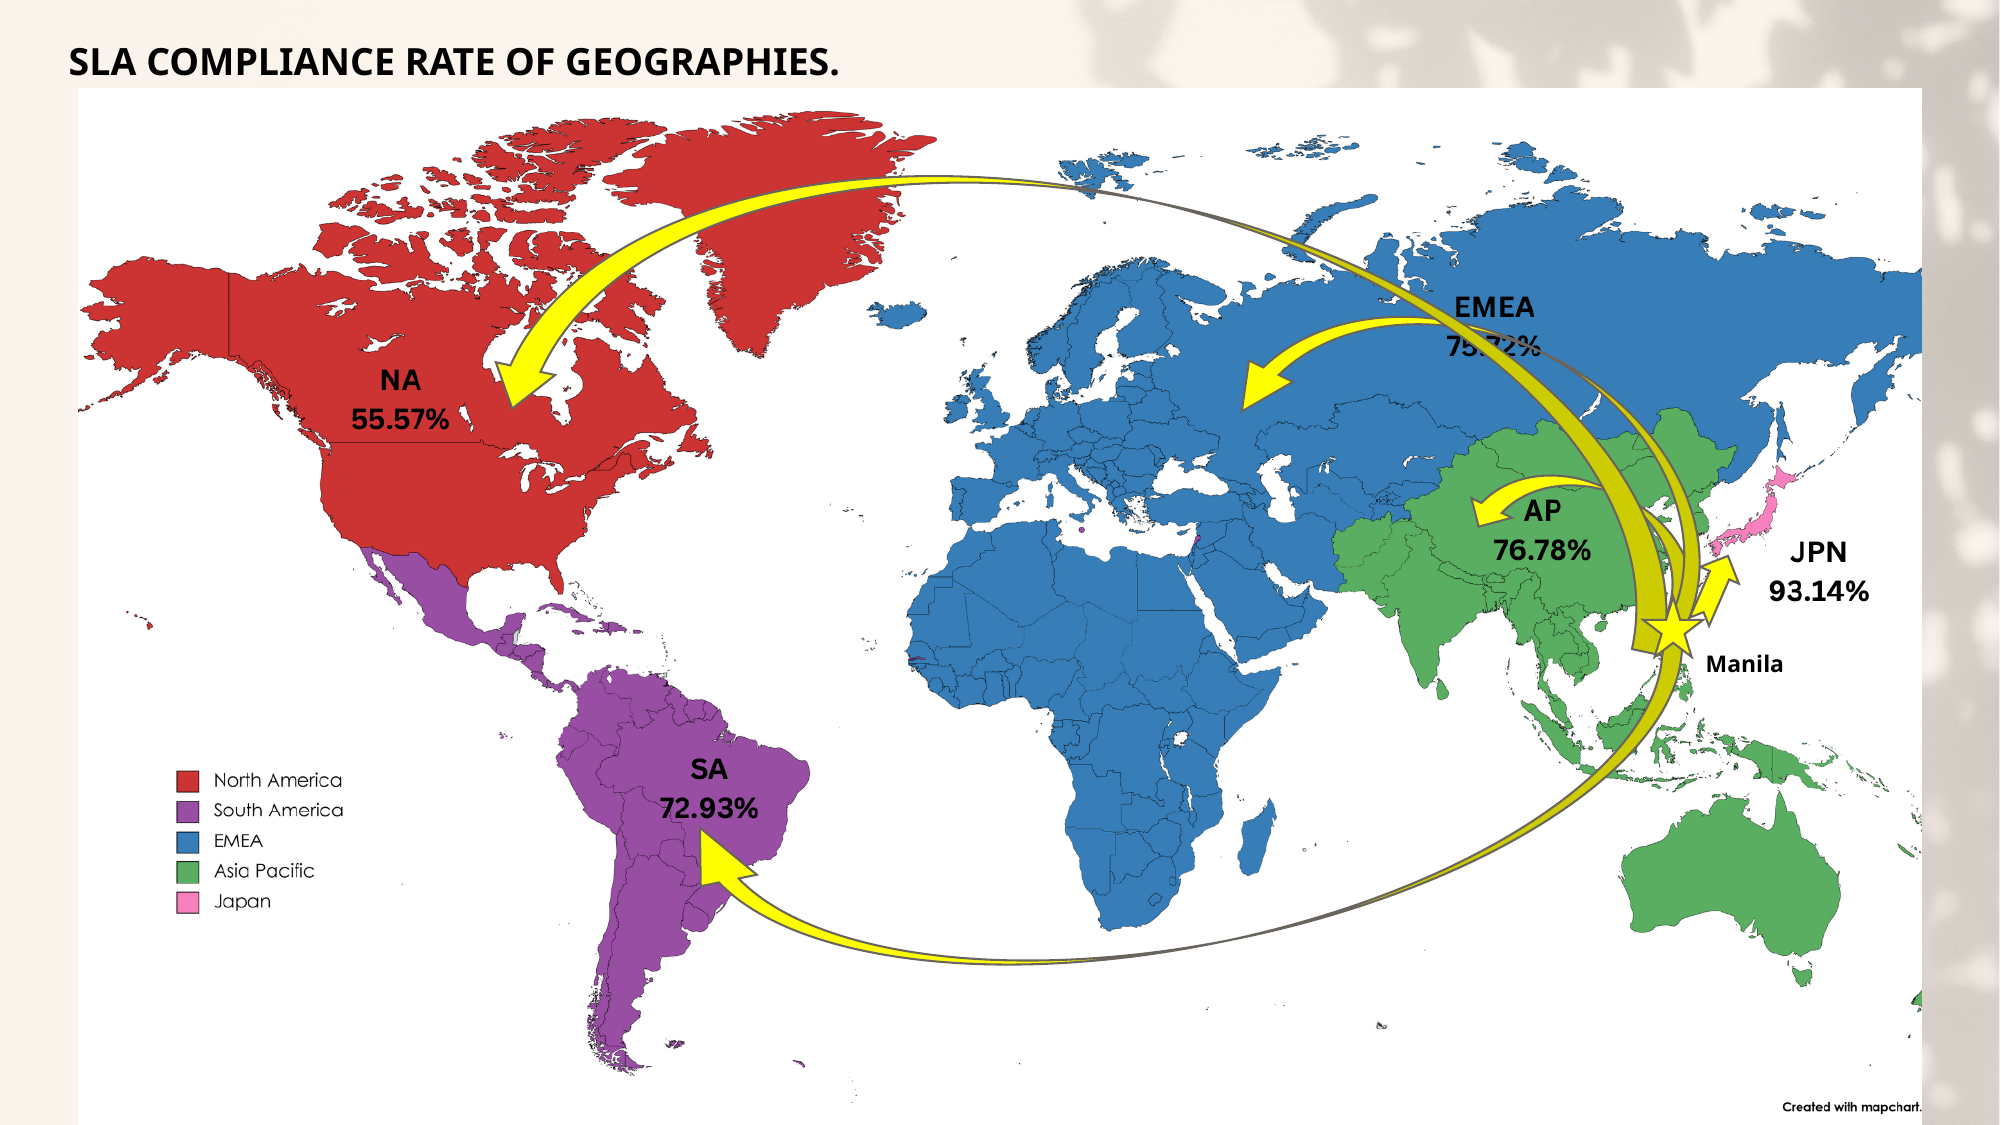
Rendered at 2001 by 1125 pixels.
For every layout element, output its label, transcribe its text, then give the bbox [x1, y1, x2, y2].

text_box SLA COMPLIANCE RATE OF GEOGRAPHIES. [53, 30, 1979, 91]
picture [0, 0, 2000, 1125]
